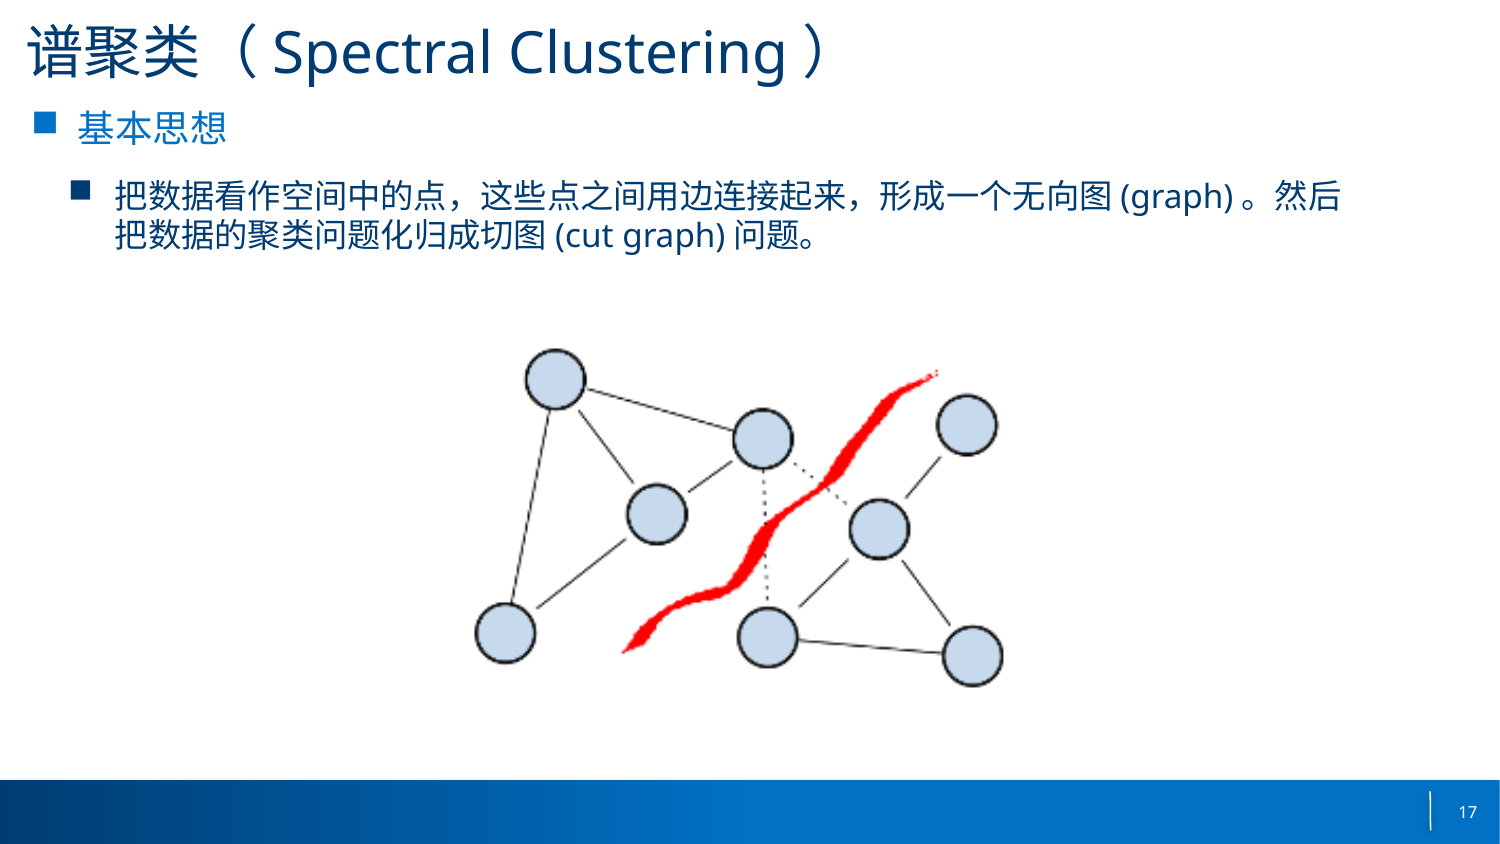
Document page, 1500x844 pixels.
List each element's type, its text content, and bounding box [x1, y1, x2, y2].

title 谱聚类（Spectral Clustering） [25, 15, 1376, 98]
slide_number 17 [1127, 791, 1478, 837]
picture [454, 327, 1026, 709]
text_box 基本思想 把数据看作空间中的点，这些点之间用边连接起来，形成一个无向图(graph)。然后把数据的聚类问题化归成切图(cut graph)问题。 [16, 97, 1367, 767]
